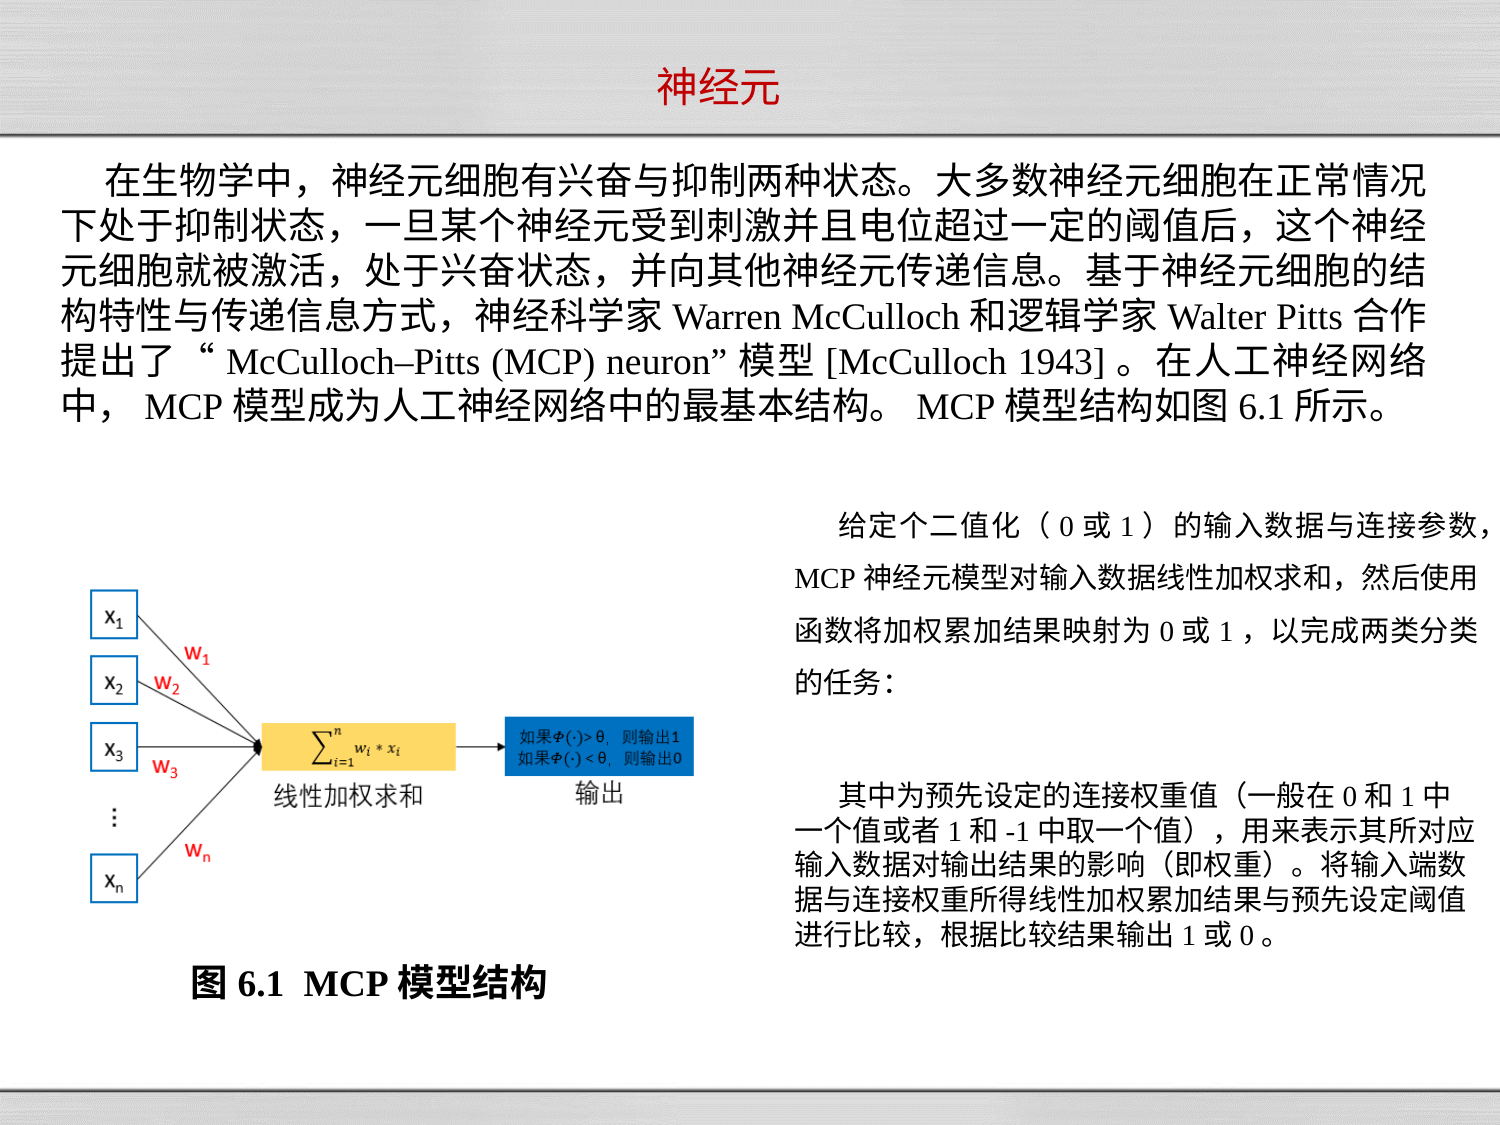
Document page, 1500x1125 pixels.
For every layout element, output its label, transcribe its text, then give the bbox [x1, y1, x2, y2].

picture [0, 0, 1500, 1125]
title 神经元 [32, 26, 1407, 135]
text_box 在生物学中，神经元细胞有兴奋与抑制两种状态。大多数神经元细胞在正常情况下处于抑制状态，一旦某个神经元受到刺激并且电位超过一定的阈值后，这个神经元细胞就被激活，处于兴奋状态，并向其他神经元传递信息。基于神经元细胞的结构特性与传递信息方式，神经科学家Warren McCulloch和逻辑学家Walter Pitts合作提出了“McCulloch–Pitts (MCP) neuron”模型[McCulloch 1943]。在人工神经网络中，MCP模型成为人工神经网络中的最基本结构。MCP模型结构如图6.1所示。 [45, 149, 1443, 435]
text_box 图6.1 MCP模型结构 [176, 928, 563, 1012]
